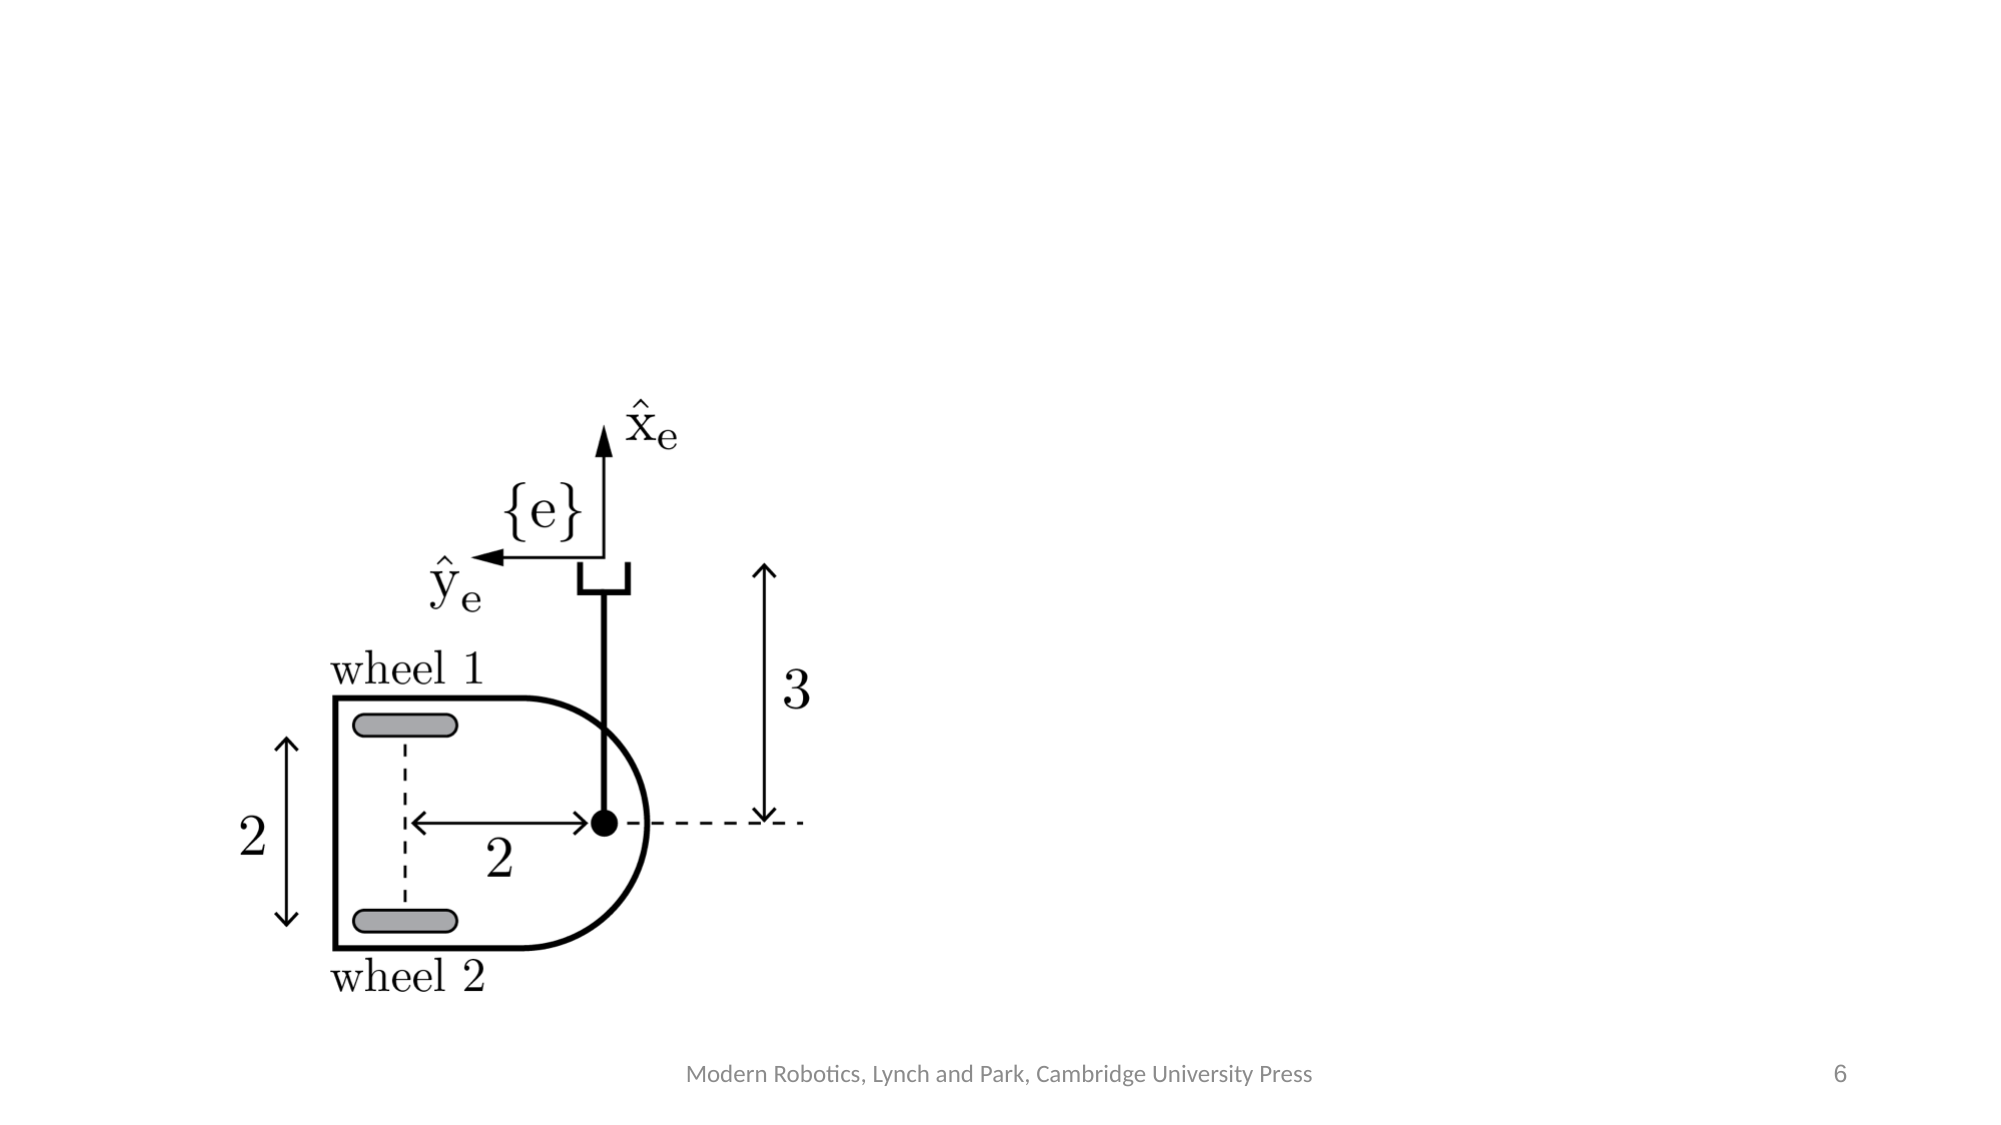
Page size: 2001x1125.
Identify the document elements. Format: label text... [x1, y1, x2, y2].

picture [226, 378, 828, 1021]
footer Modern Robotics, Lynch and Park, Cambridge University Press [662, 1042, 1338, 1103]
slide_number 6 [1412, 1042, 1863, 1103]
